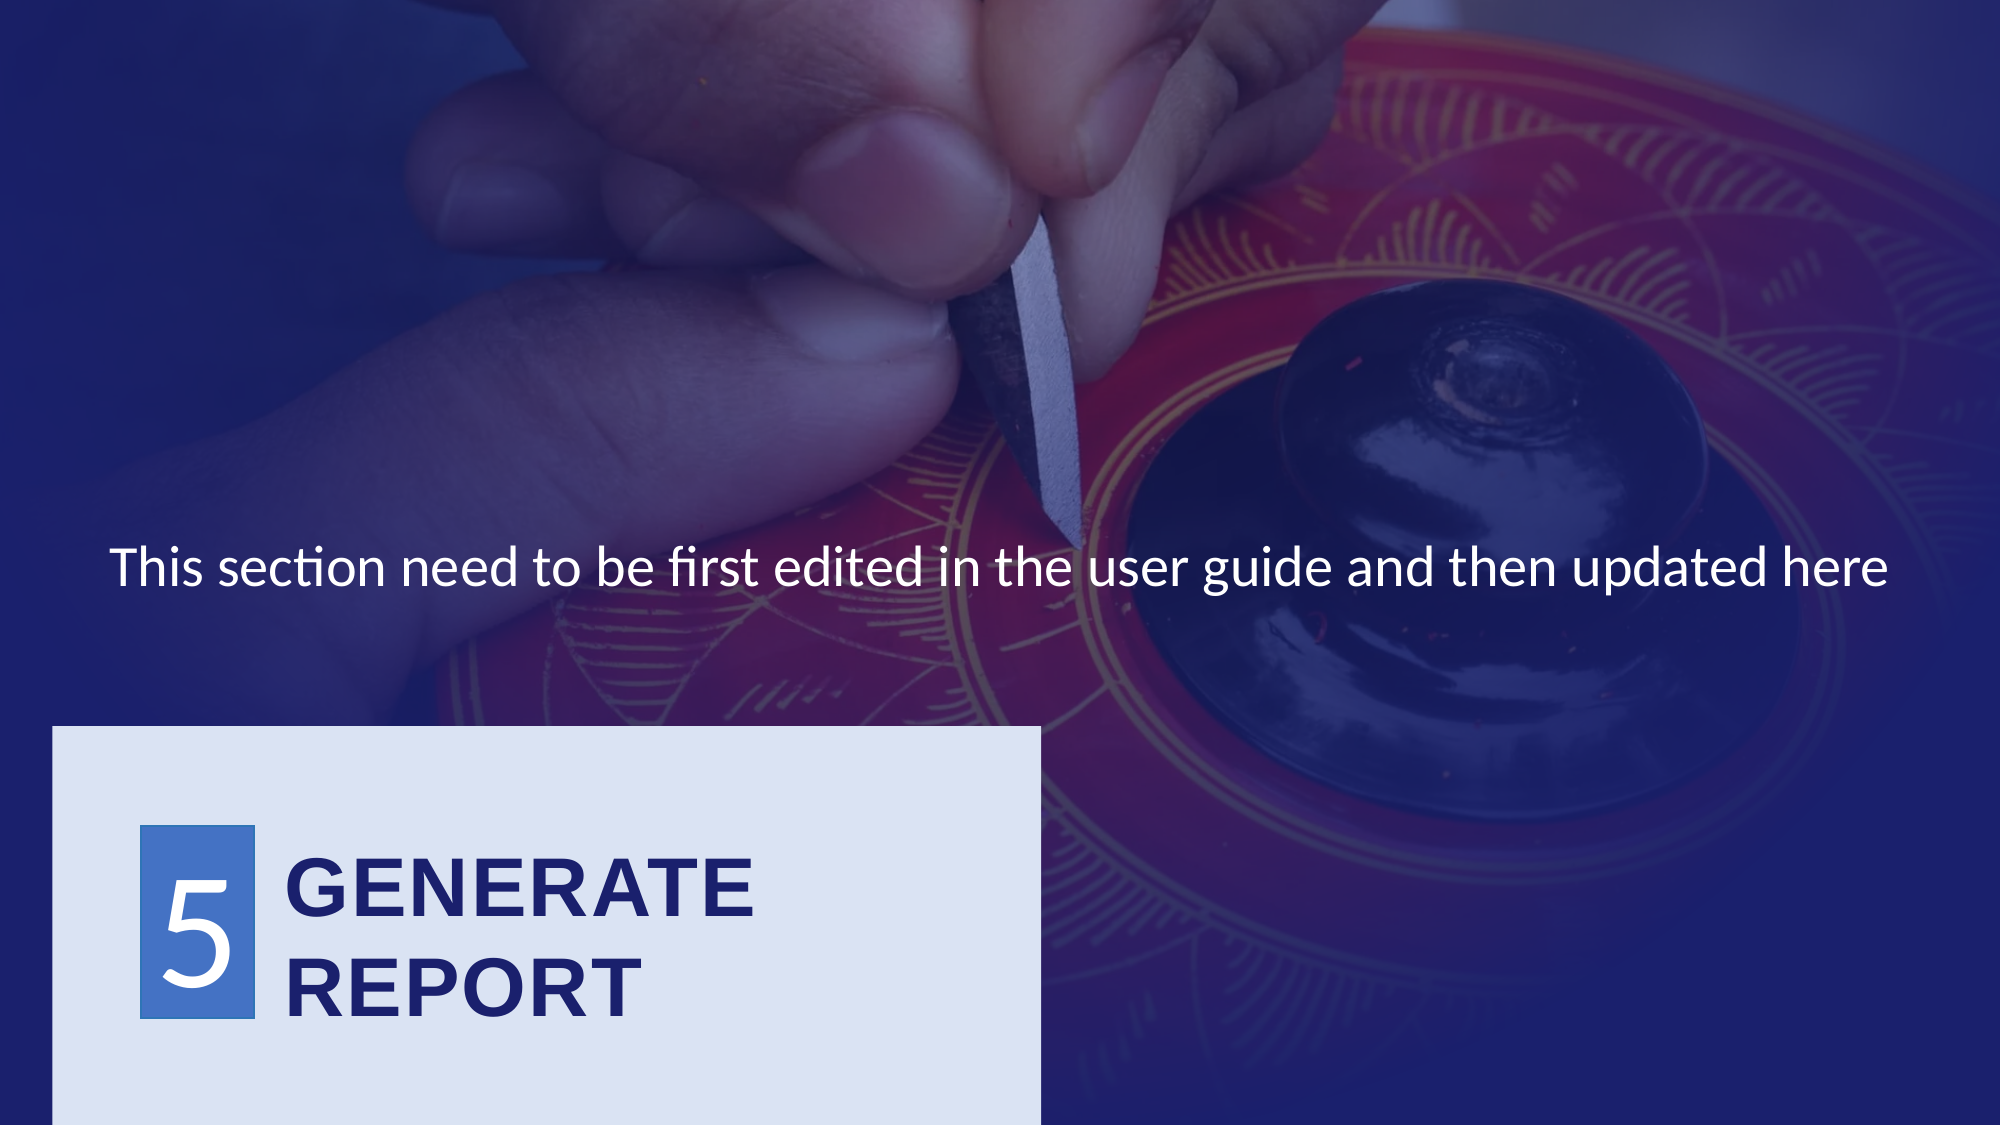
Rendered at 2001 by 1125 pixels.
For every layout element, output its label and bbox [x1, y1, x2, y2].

text_box [52, 726, 1042, 1125]
text_box [141, 813, 254, 1031]
picture [0, 0, 2000, 1125]
